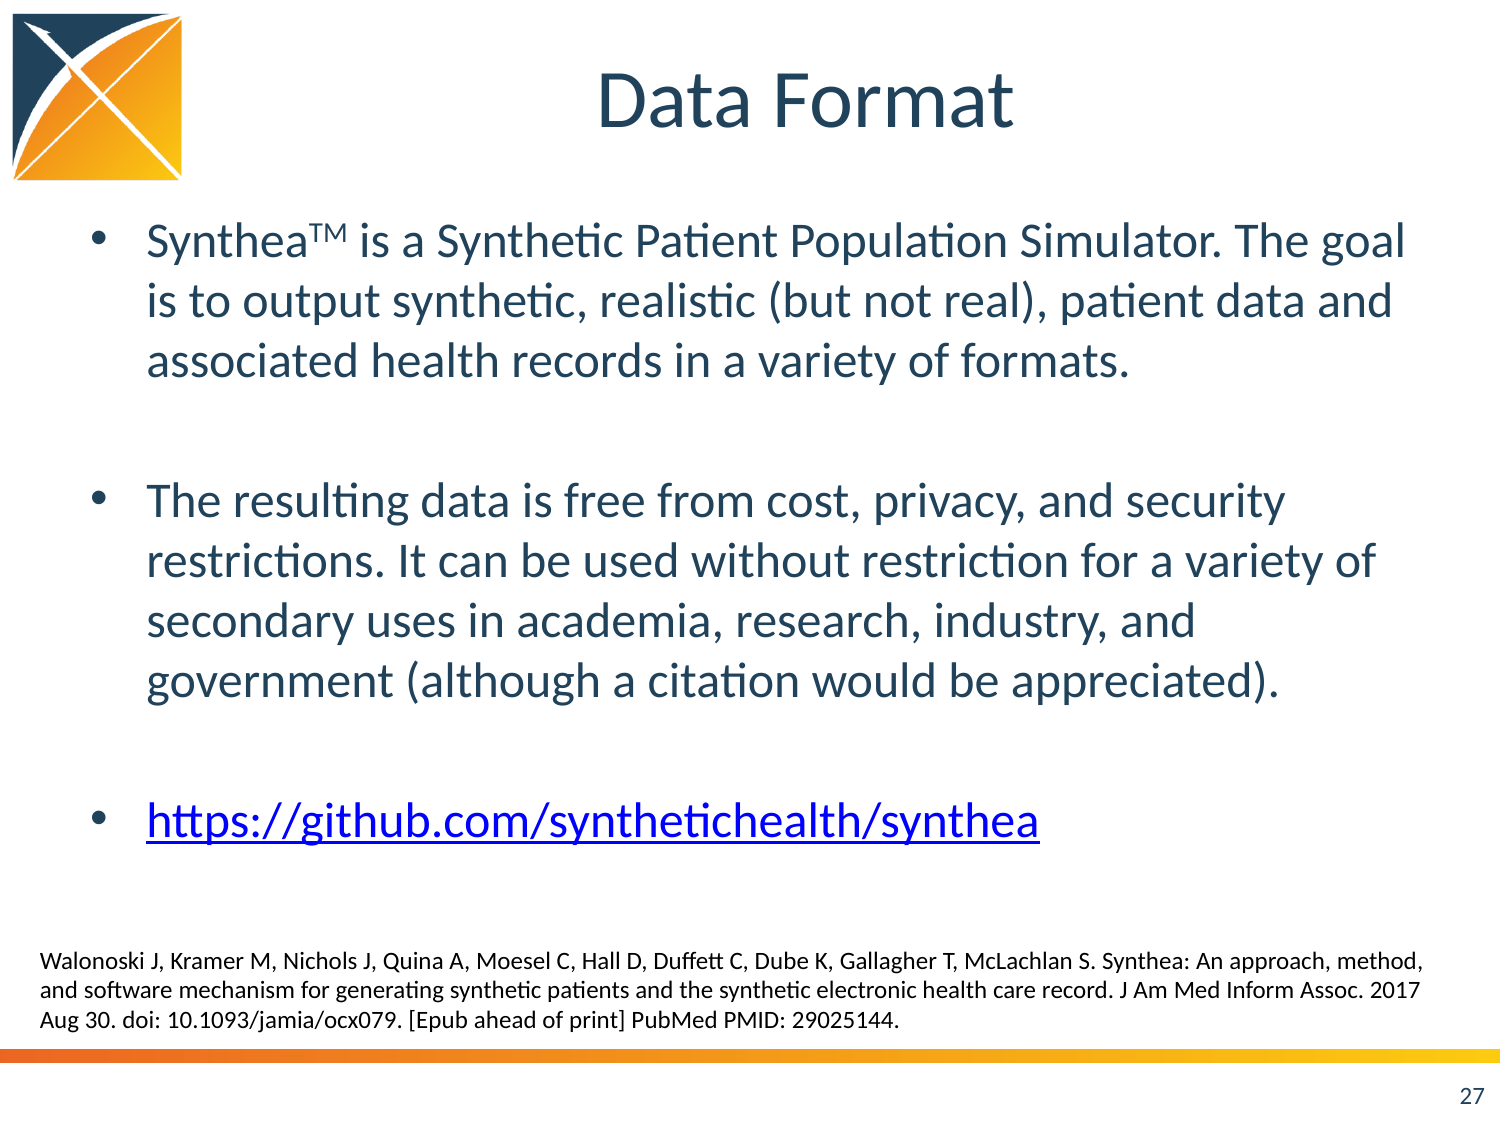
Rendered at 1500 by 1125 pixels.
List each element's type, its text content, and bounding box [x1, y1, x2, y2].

text_box Walonoski J, Kramer M, Nichols J, Quina A, Moesel C, Hall D, Duffett C, Dube K, Gallagher T, McLachlan S. Synthea: An approach, method, and software mechanism for generating synthetic patients and the synthetic electronic health care record. J Am Med Inform Assoc. 2017 Aug 30. doi: 10.1093/jamia/ocx079. [Epub ahead of print] PubMed PMID: 29025144. [24, 936, 1475, 1072]
slide_number 27 [1149, 1065, 1500, 1125]
list SyntheaTM is a Synthetic Patient Population Simulator. The goal is to output synthetic, realistic (but not real), patient data and associated health records in a variety of formats. The resulting data is free from cost, privacy, and security restrictions. It can be used without restriction for a variety of secondary uses in academia, research, industry, and government (although a citation would be appreciated). https://github.com/synthetichealth/synthea [75, 200, 1425, 936]
title Data Format [187, 24, 1425, 163]
picture [0, 0, 206, 200]
